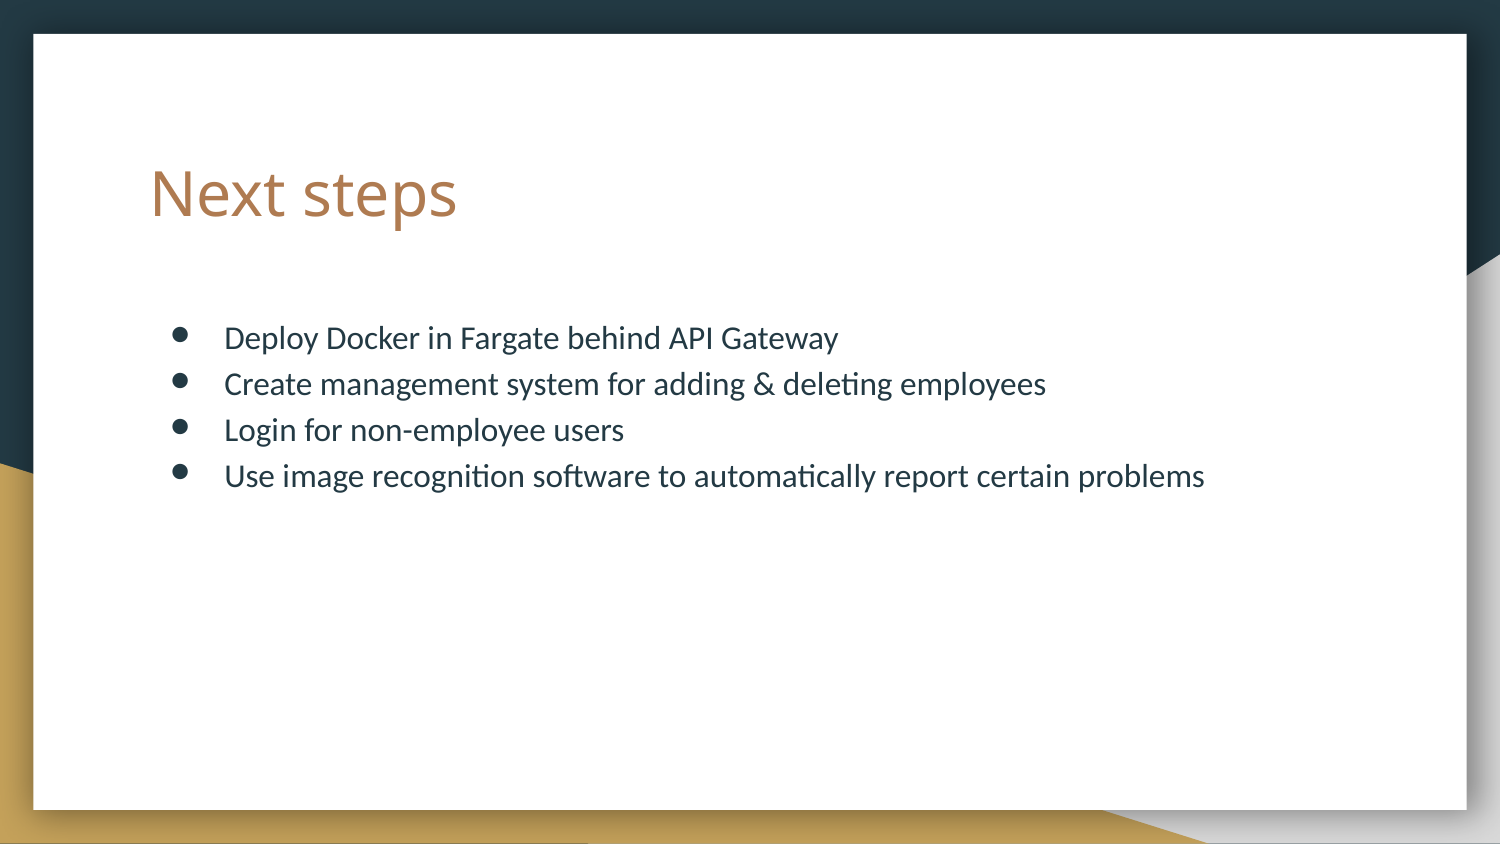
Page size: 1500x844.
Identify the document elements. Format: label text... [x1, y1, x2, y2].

list Deploy Docker in Fargate behind API Gateway Create management system for adding & deleting employees Login for non-employee users Use image recognition software to automatically report certain problems [134, 295, 1366, 729]
title Next steps [134, 138, 1366, 295]
